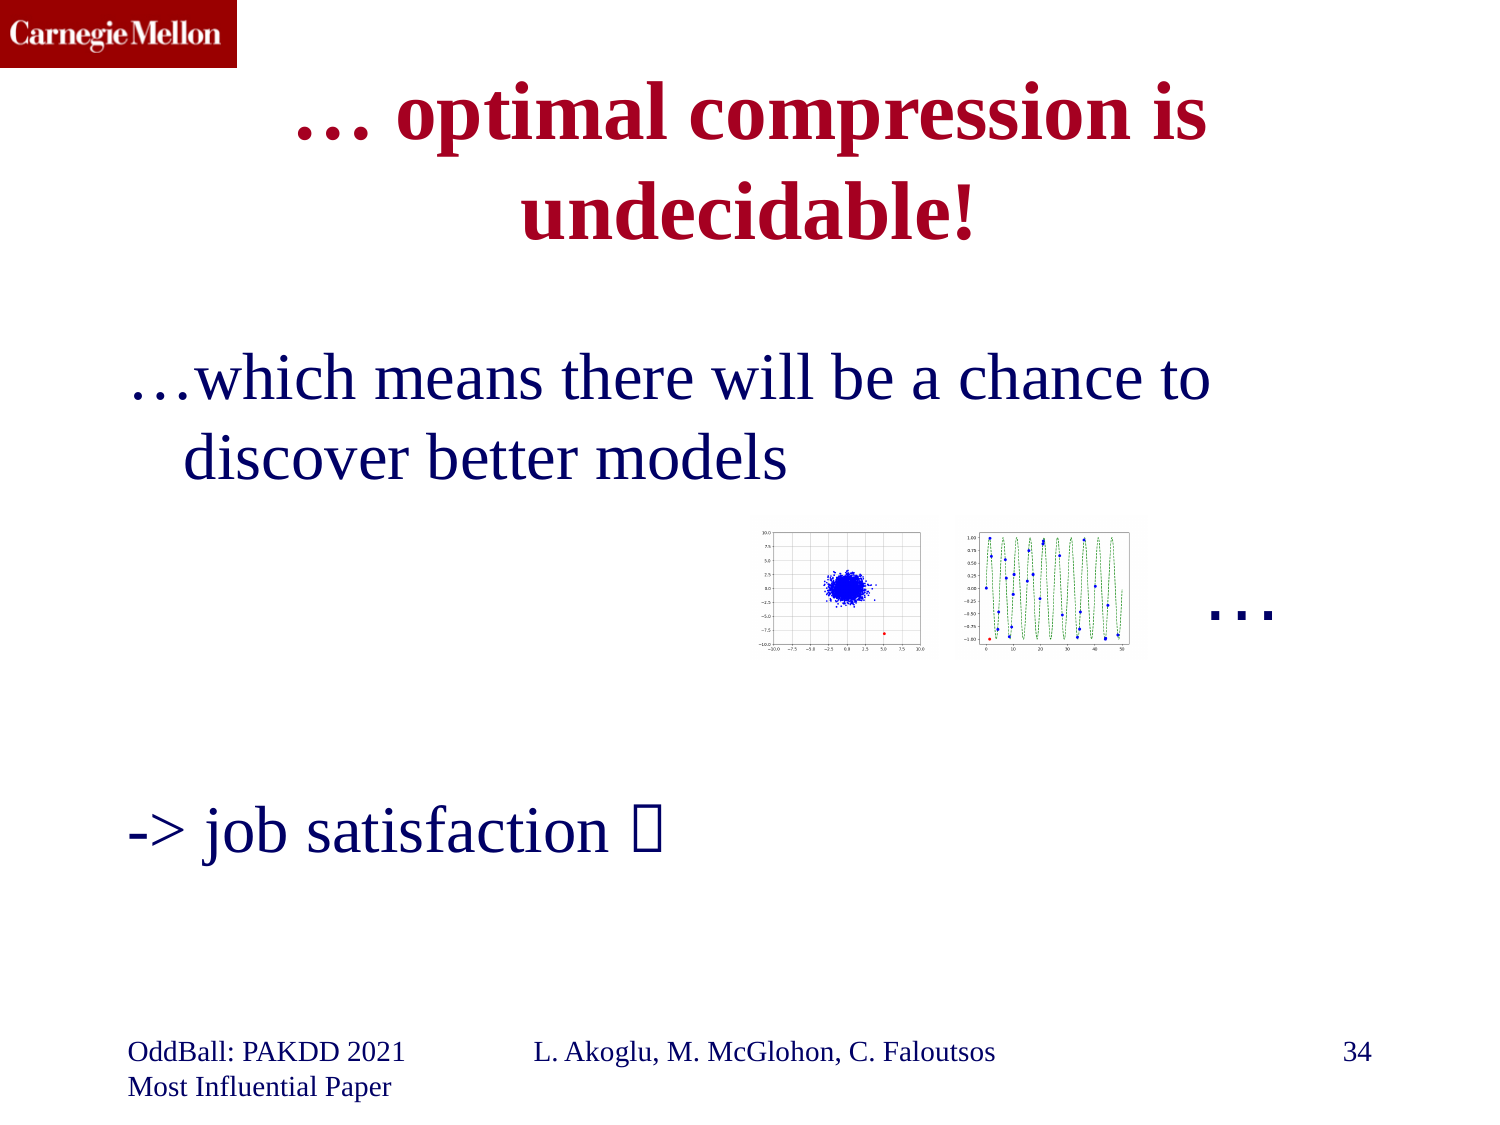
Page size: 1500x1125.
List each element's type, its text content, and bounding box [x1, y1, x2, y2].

title … optimal compression is undecidable! [112, 99, 1388, 213]
picture [955, 515, 1148, 660]
text_box … [1185, 529, 1299, 645]
slide_number OddBall: PAKDD 2021 Most Influential Paper [112, 1024, 426, 1101]
picture [749, 515, 939, 660]
list …which means there will be a chance to discover better models -> job satisfaction  [112, 324, 1451, 1001]
slide_number 34 [1074, 1024, 1388, 1101]
picture [0, 0, 237, 68]
footer L. Akoglu, M. McGlohon, C. Faloutsos [512, 1024, 1018, 1101]
